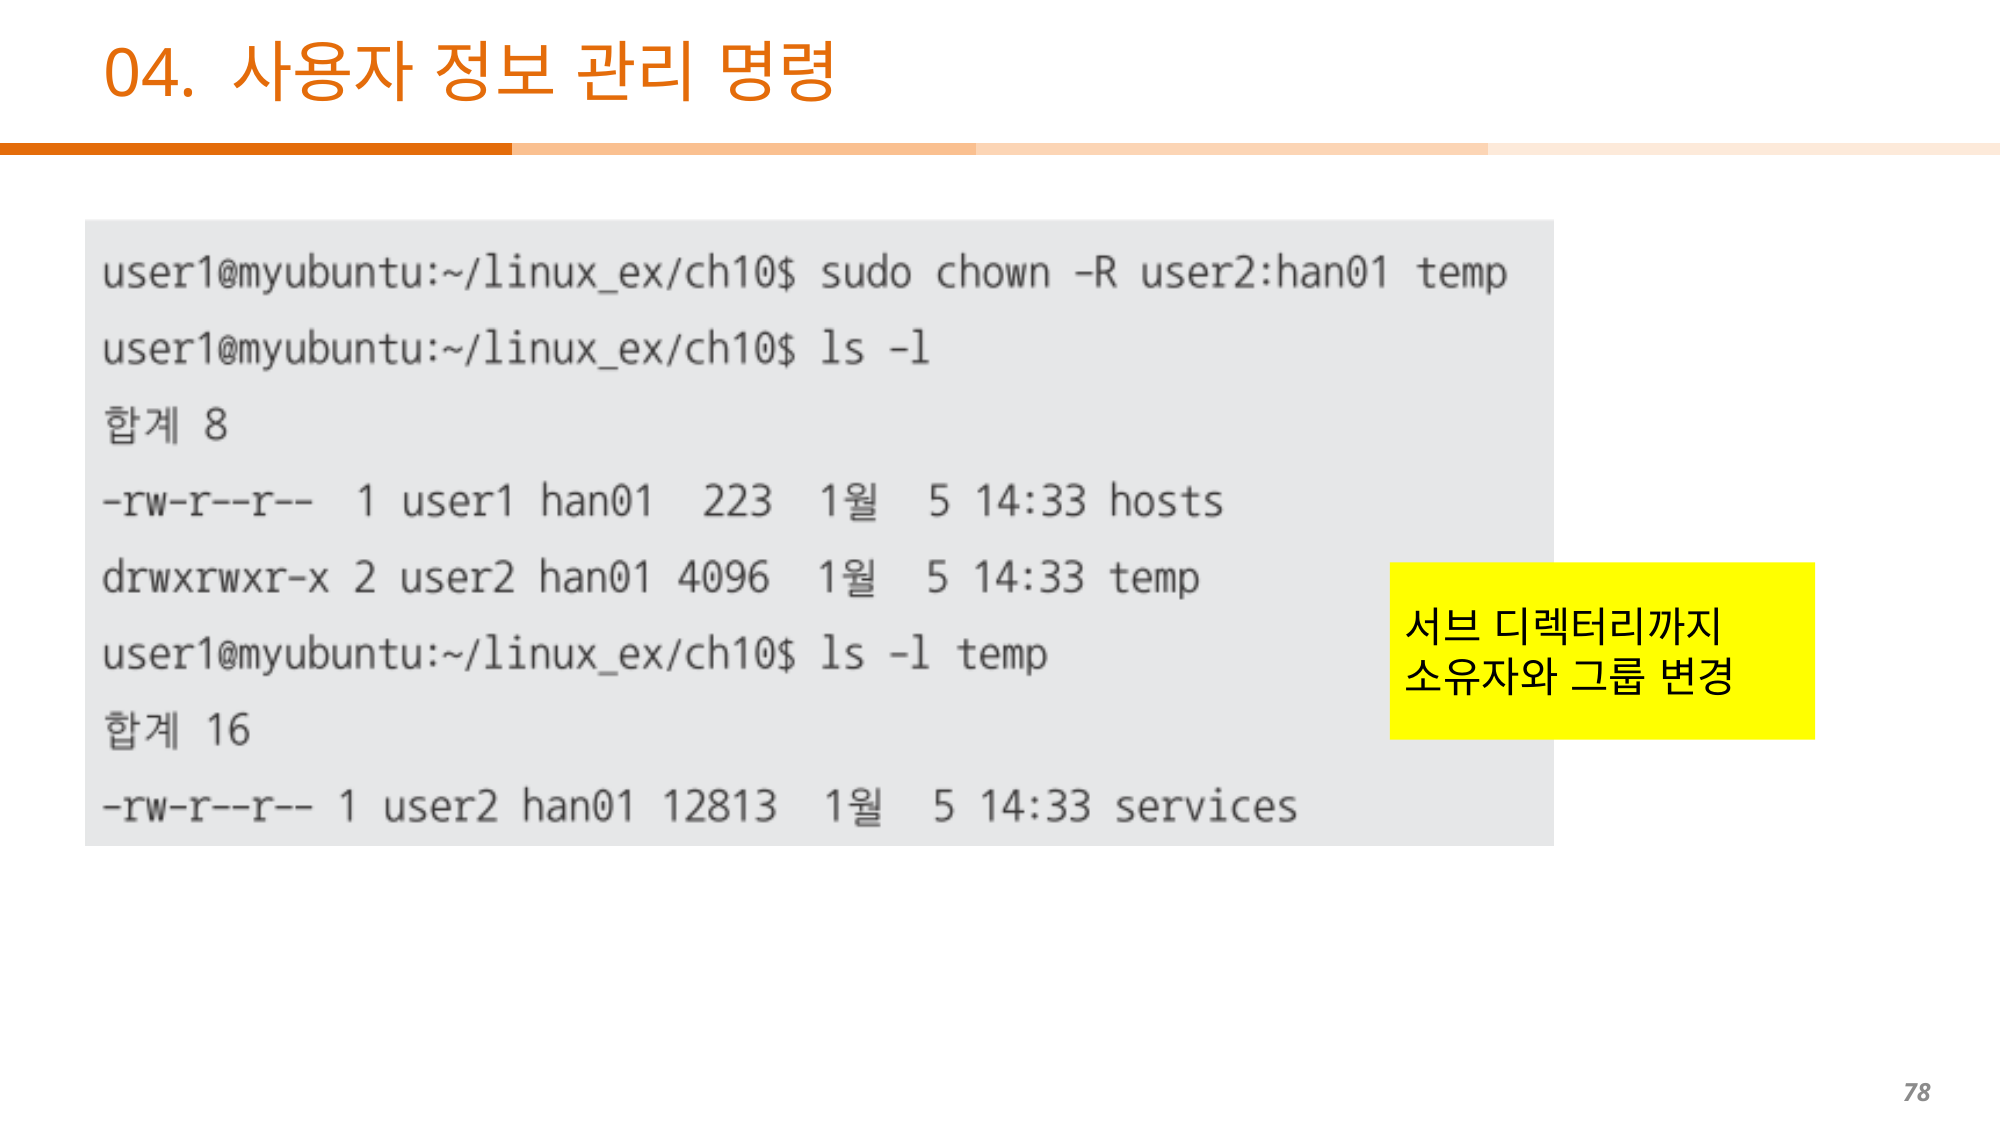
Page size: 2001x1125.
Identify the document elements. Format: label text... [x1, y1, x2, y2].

picture [85, 219, 1554, 847]
title 04. 사용자 정보 관리 명령 [88, 18, 1920, 122]
text_box 서브 디렉터리까지 소유자와 그룹 변경 [1558, 562, 1816, 740]
